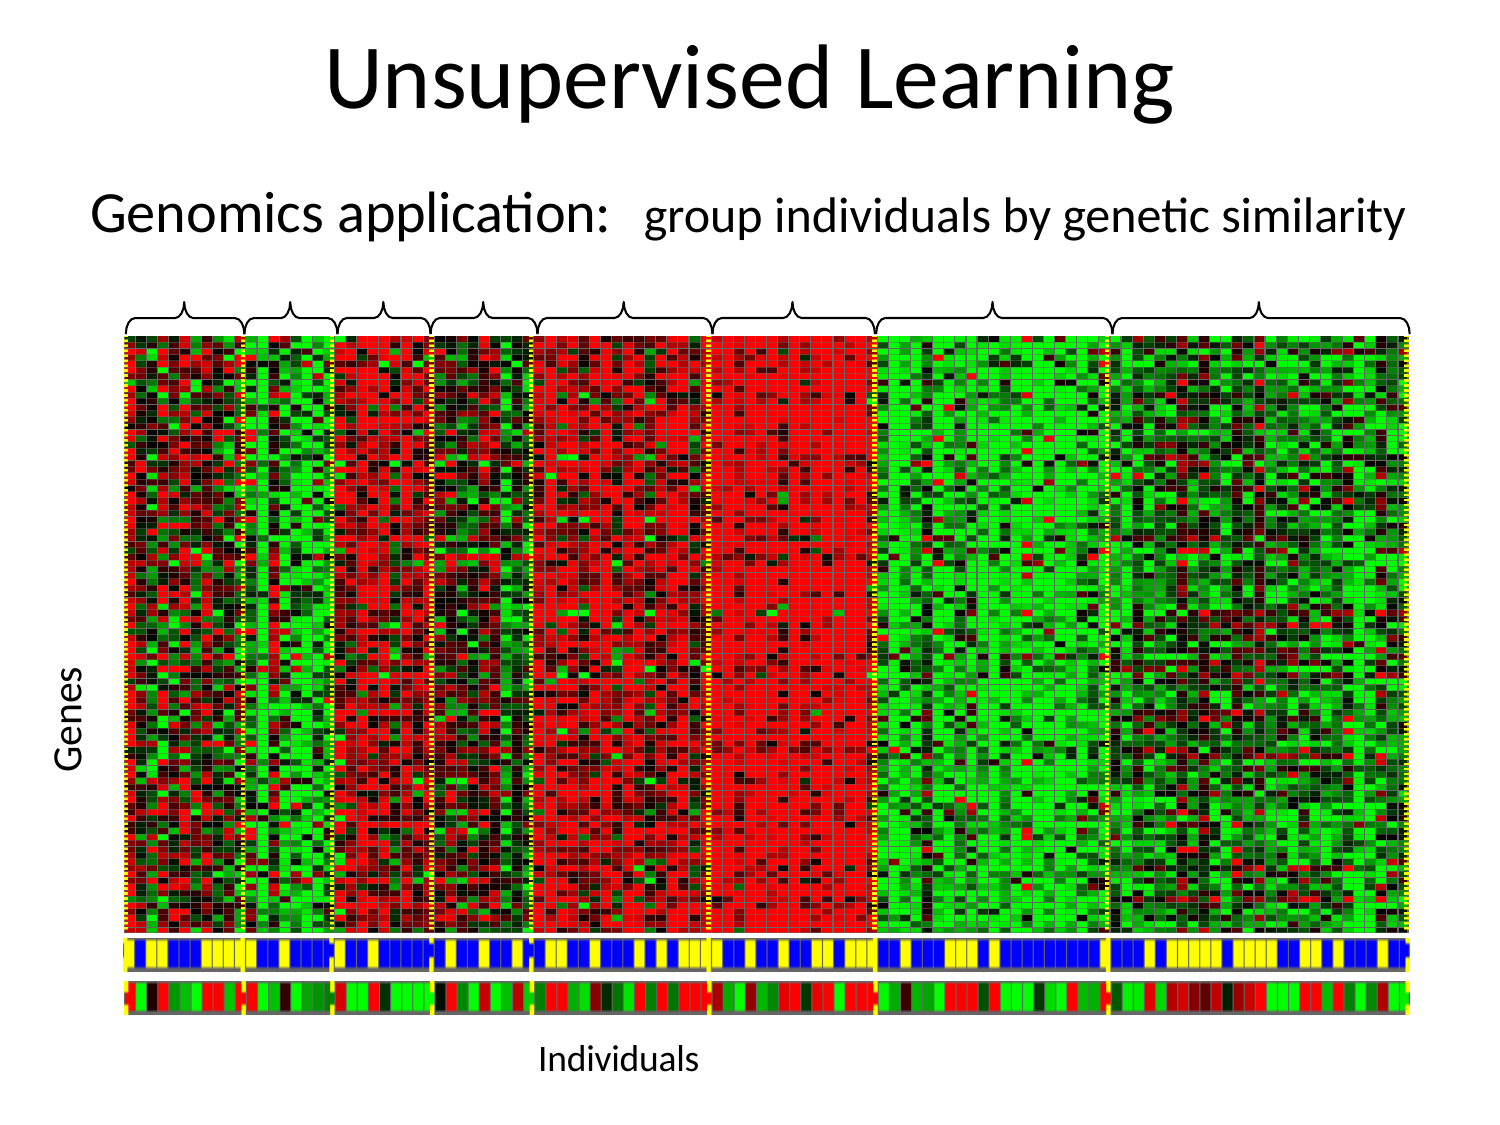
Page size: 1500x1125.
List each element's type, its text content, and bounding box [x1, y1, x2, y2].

text_box Individuals [536, 1031, 705, 1079]
text_box Genes [39, 663, 95, 775]
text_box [123, 300, 1412, 972]
title Unsupervised Learning [52, 14, 1448, 205]
picture [124, 981, 1410, 1016]
text_box Genomics application: group individuals by genetic similarity [87, 172, 1408, 245]
